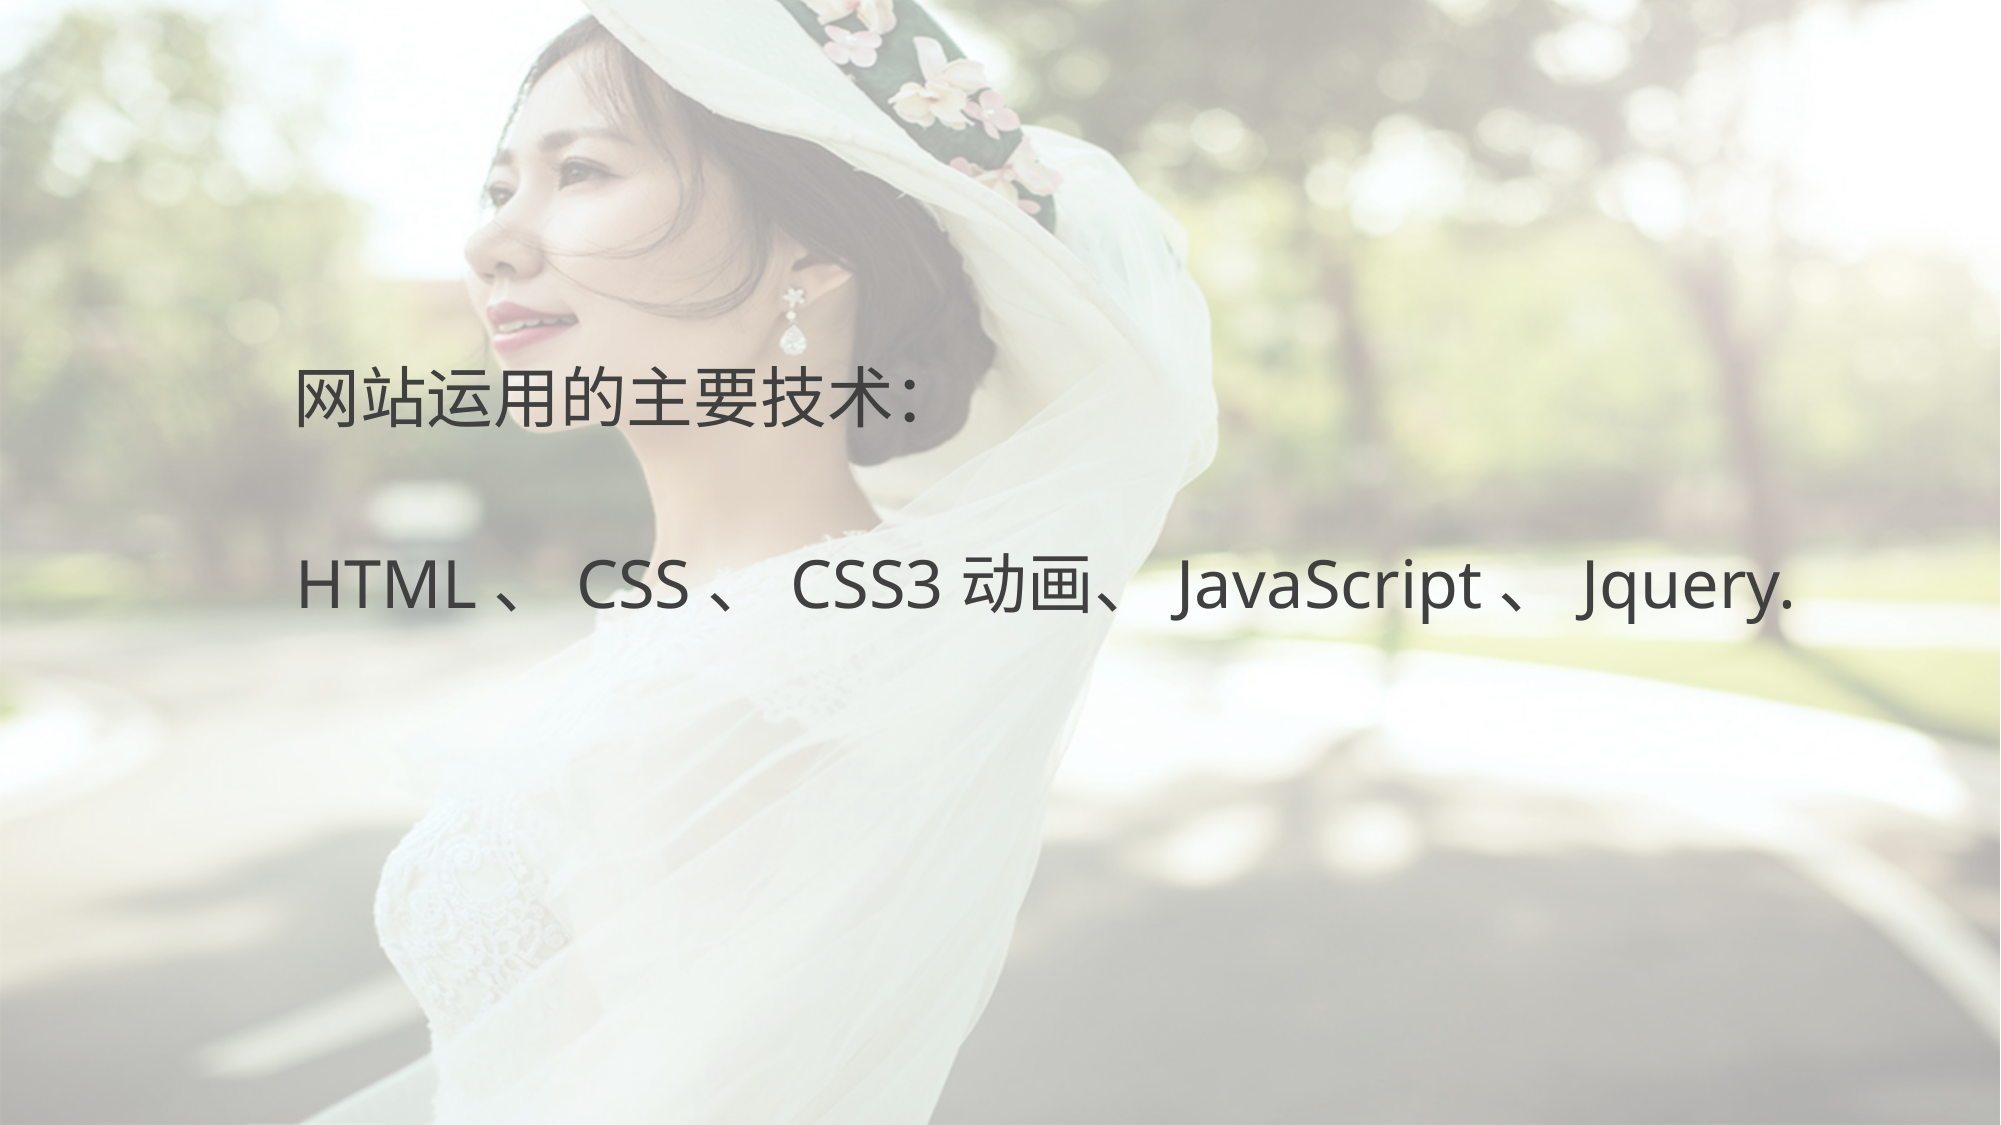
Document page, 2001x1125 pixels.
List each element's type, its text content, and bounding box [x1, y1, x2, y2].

list 网站运用的主要技术： HTML、CSS、CSS3动画、JavaScript、Jquery. [142, 357, 1821, 680]
